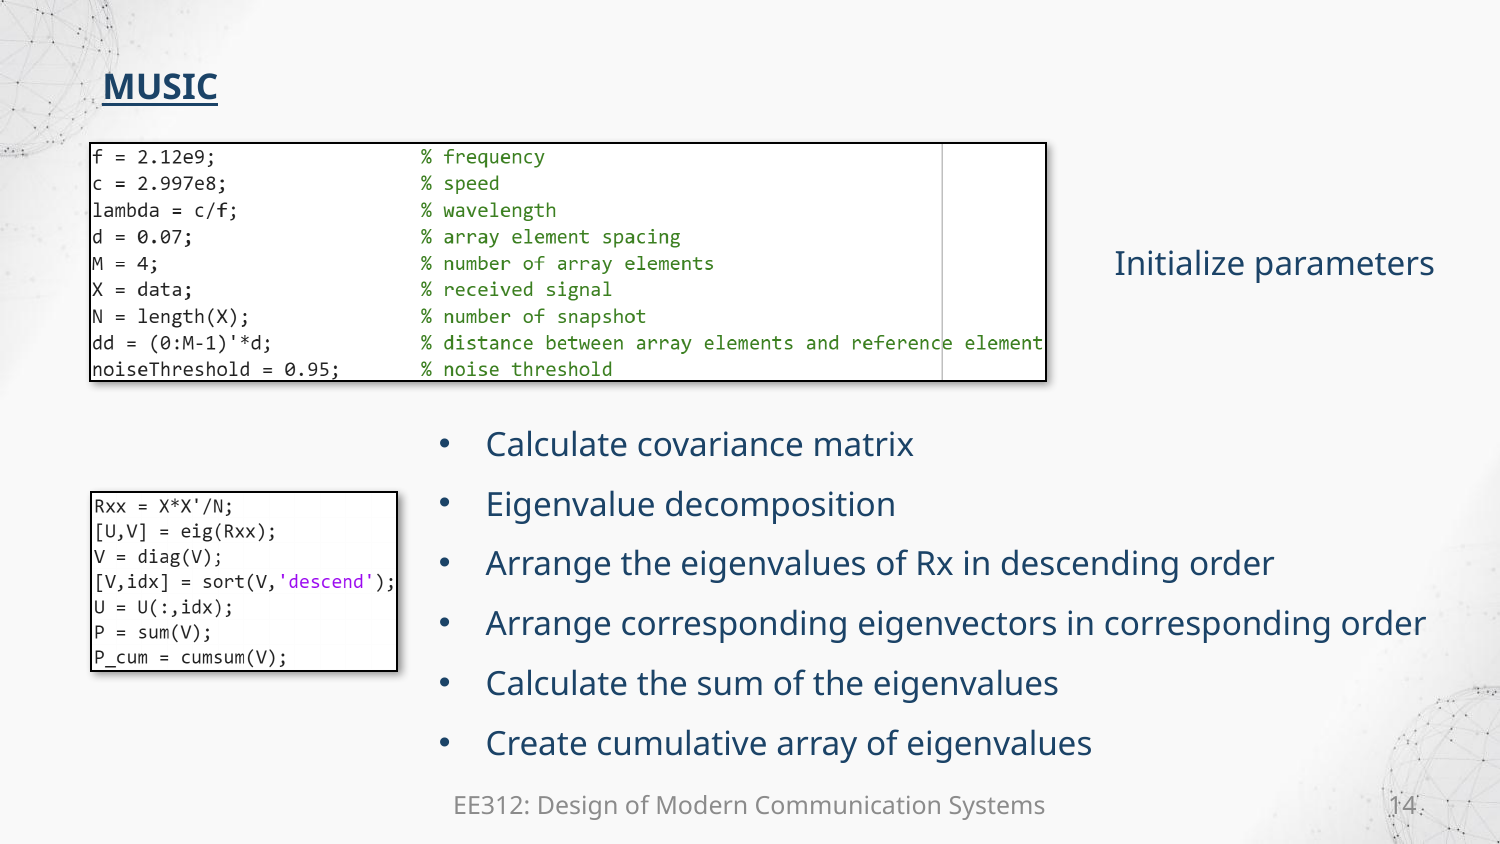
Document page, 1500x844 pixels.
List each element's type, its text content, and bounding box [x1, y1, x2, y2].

picture [0, 0, 1500, 844]
text_box 14 [1099, 782, 1432, 827]
text_box Calculate covariance matrix Eigenvalue decomposition Arrange the eigenvalues of Rx in descending order Arrange corresponding eigenvectors in corresponding order Calculate the sum of the eigenvalues Create cumulative array of eigenvalues [427, 397, 1500, 768]
text_box Initialize parameters [1099, 236, 1451, 288]
text_box EE312: Design of Modern Communication Systems [427, 782, 1073, 827]
text_box MUSIC [90, 28, 620, 113]
